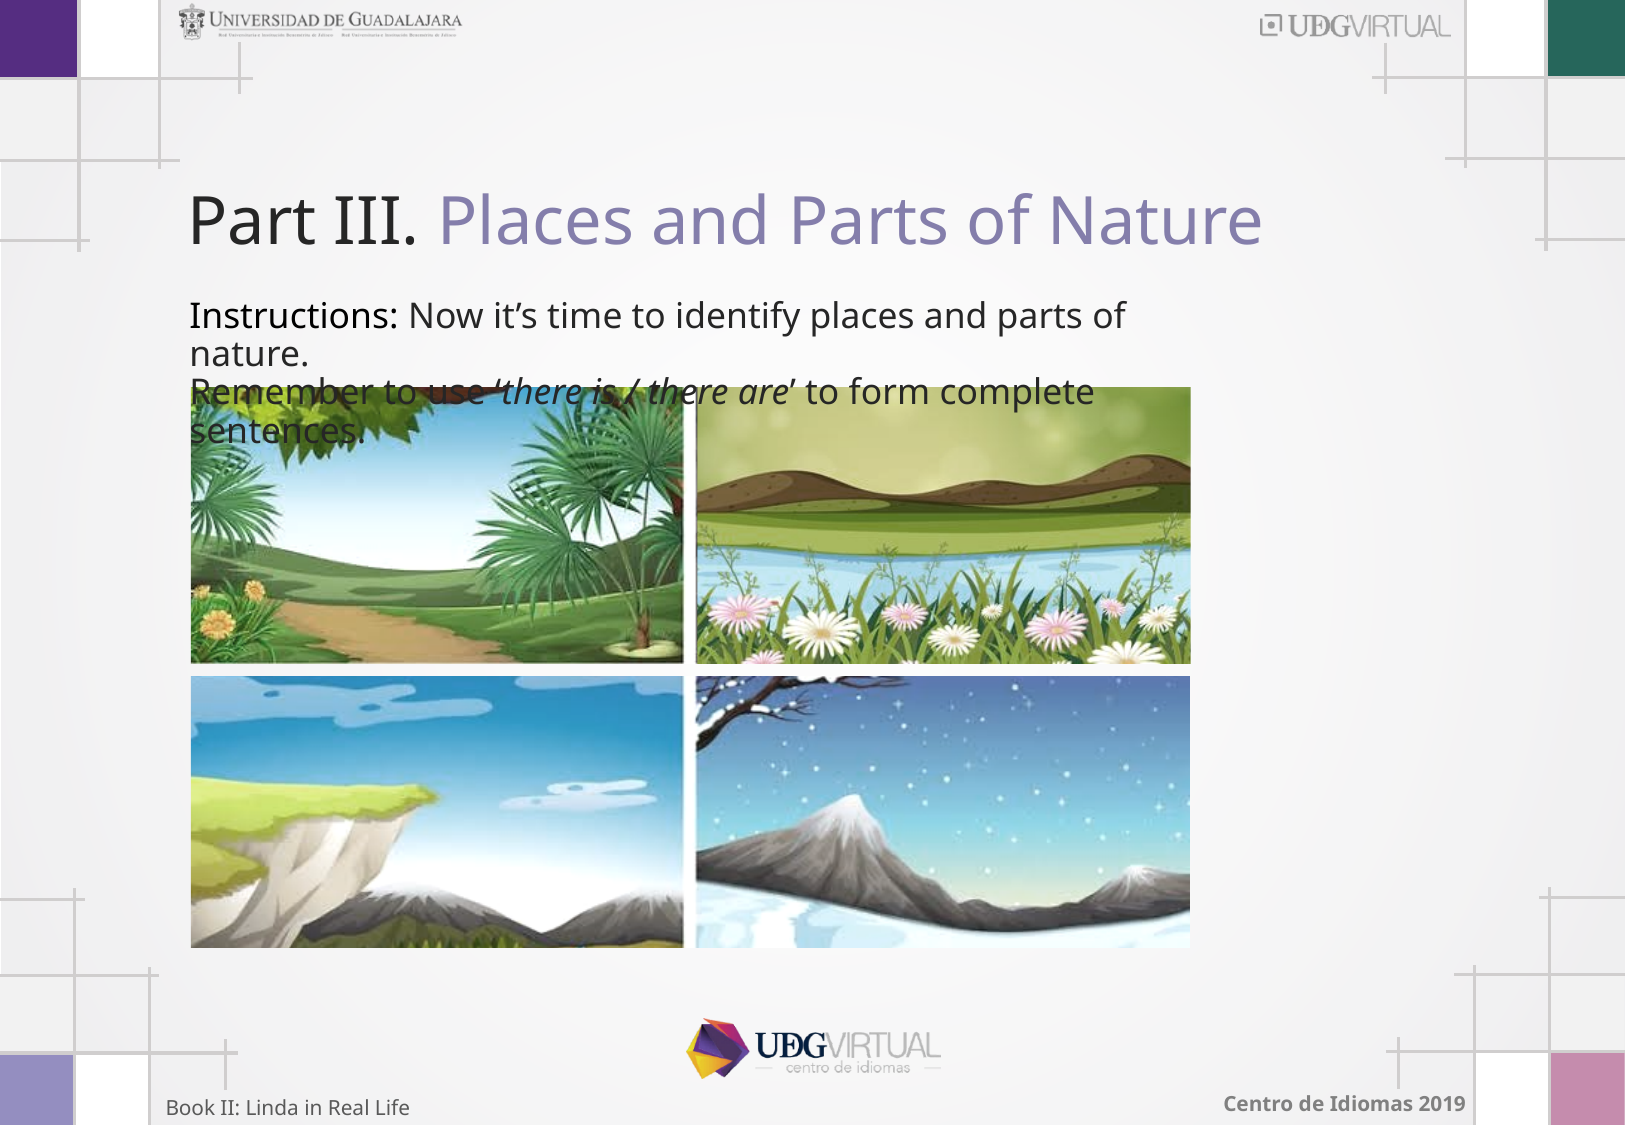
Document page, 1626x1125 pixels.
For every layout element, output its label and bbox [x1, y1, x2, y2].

text_box [0, 0, 1625, 1125]
text_box [190, 387, 1191, 948]
picture [686, 1018, 941, 1079]
